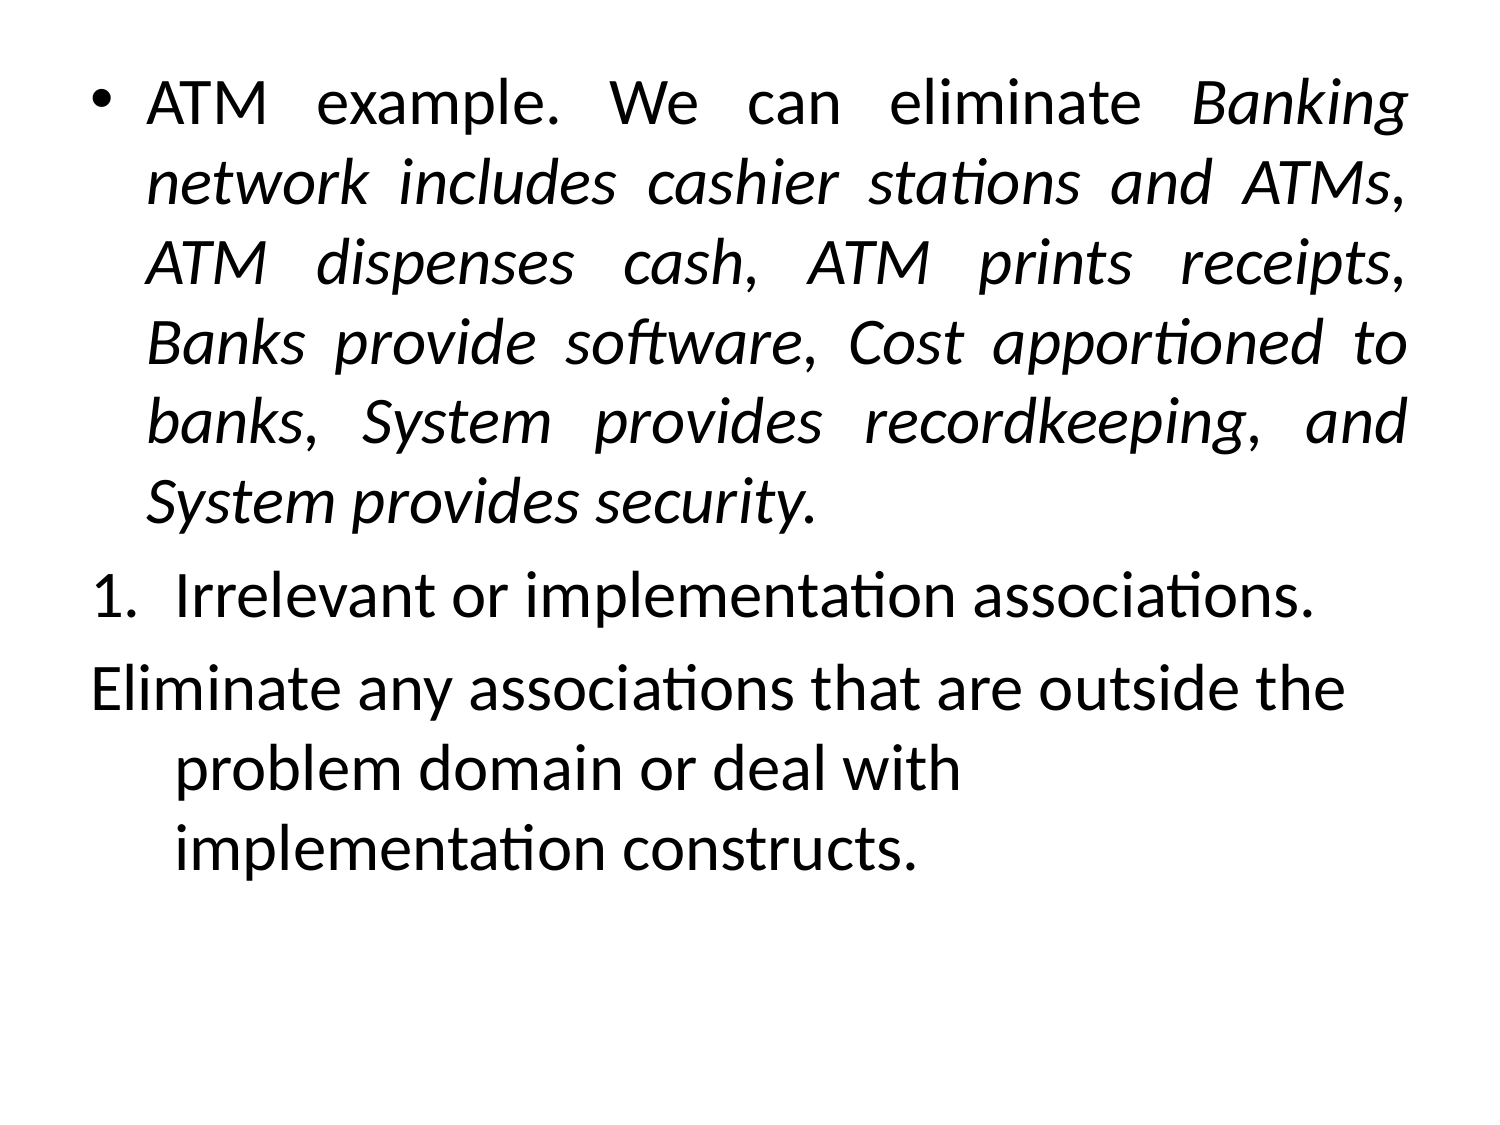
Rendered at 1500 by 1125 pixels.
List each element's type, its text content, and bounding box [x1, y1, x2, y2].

list ATM example. We can eliminate Banking network includes cashier stations and ATMs, ATM dispenses cash, ATM prints receipts, Banks provide software, Cost apportioned to banks, System provides recordkeeping, and System provides security. Irrelevant or implementation associations. Eliminate any associations that are outside the problem domain or deal with implementation constructs. [75, 50, 1425, 1005]
